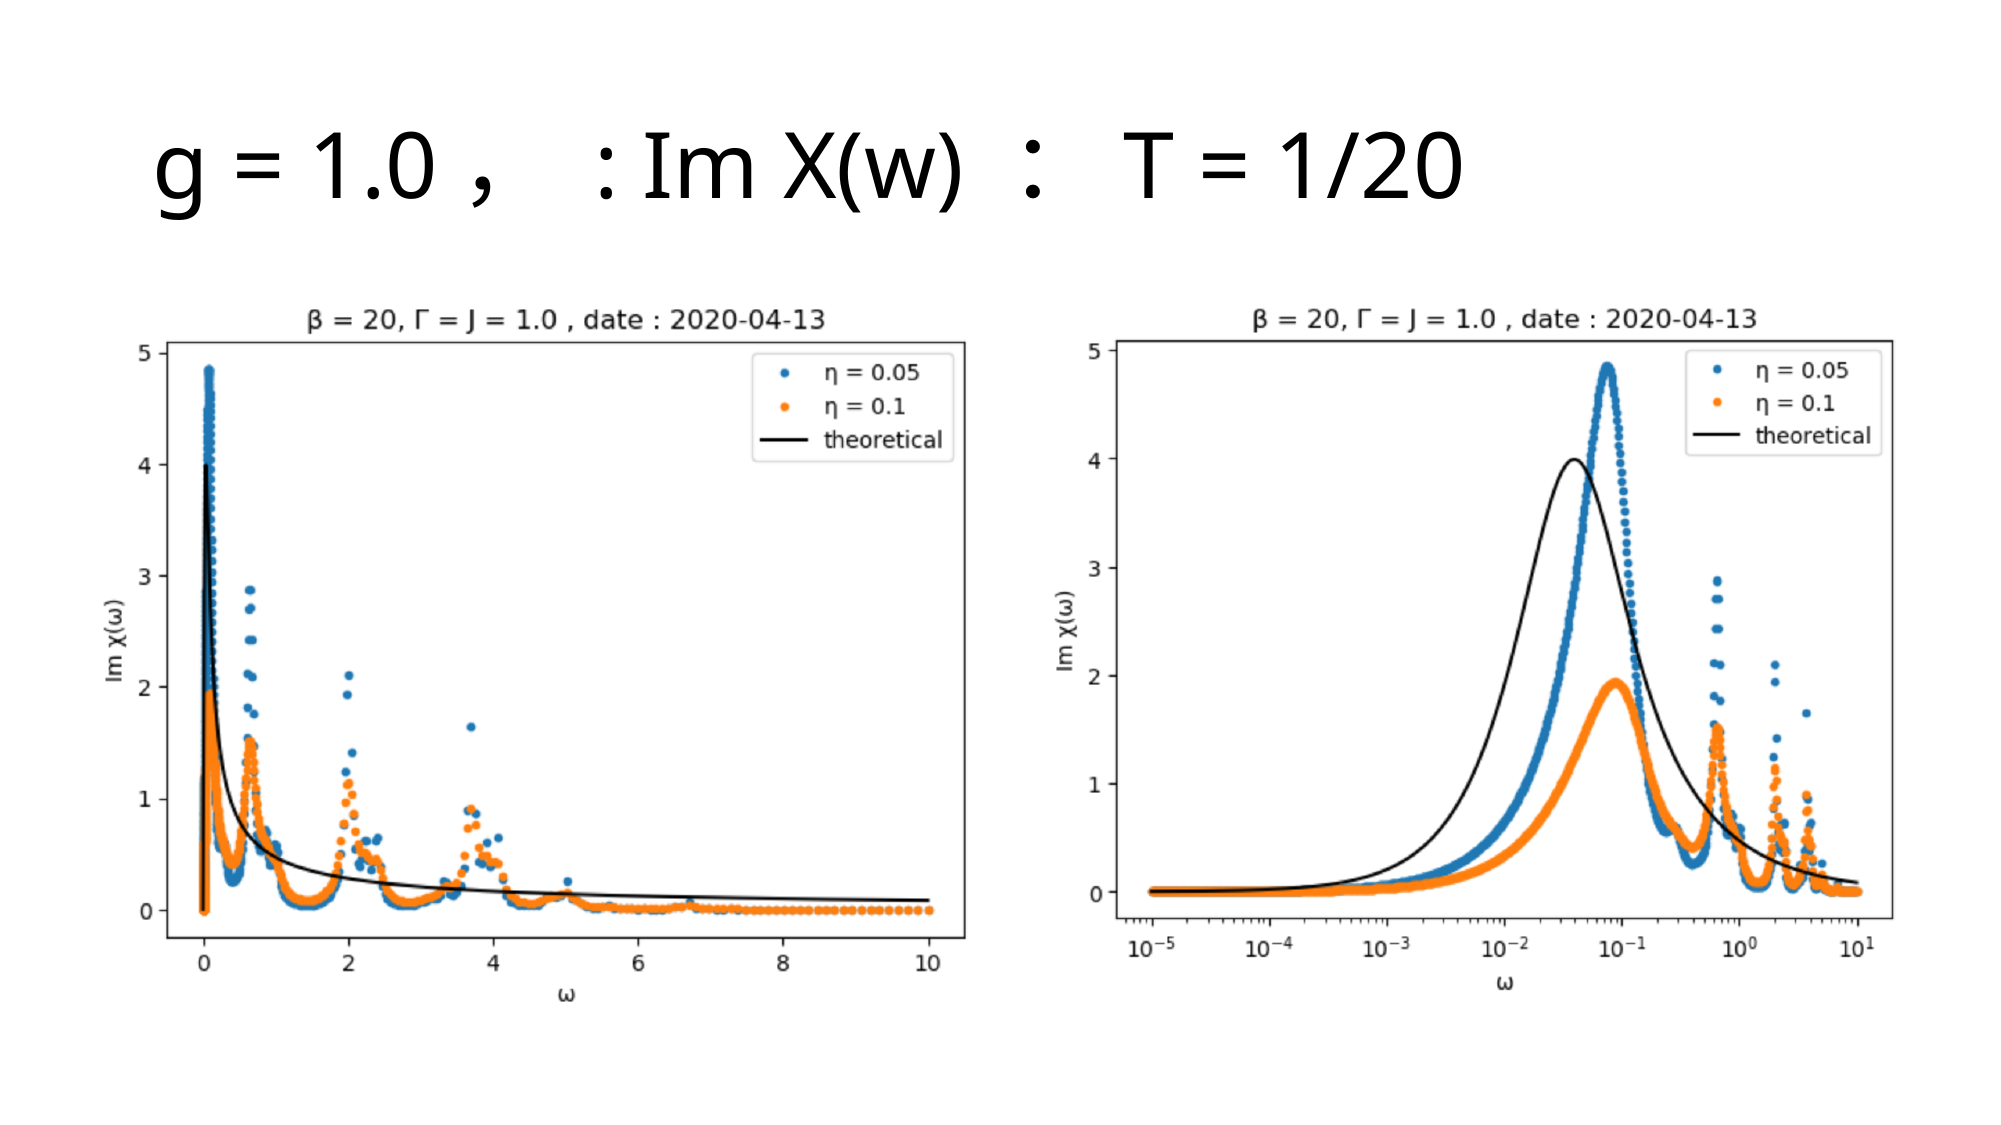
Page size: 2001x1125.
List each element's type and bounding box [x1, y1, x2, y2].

picture [89, 293, 978, 1022]
picture [1042, 293, 1907, 1009]
